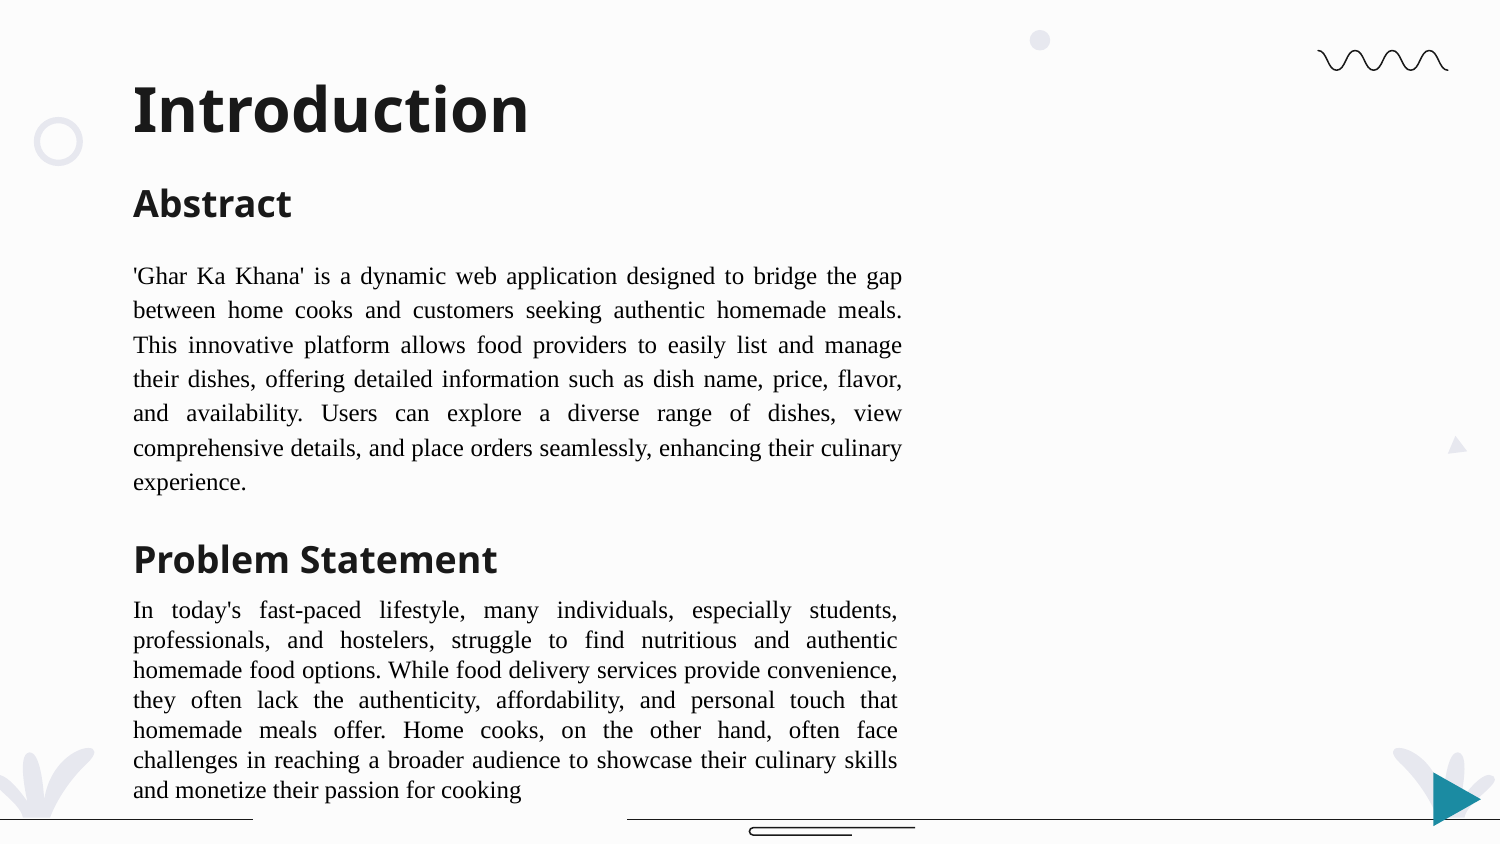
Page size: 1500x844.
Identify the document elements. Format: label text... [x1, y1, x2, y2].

subtitle Problem Statement [118, 540, 804, 578]
subtitle Abstract [118, 167, 804, 241]
subtitle In today's fast-paced lifestyle, many individuals, especially students, professionals, and hostelers, struggle to find nutritious and authentic homemade food options. While food delivery services provide convenience, they often lack the authenticity, affordability, and personal touch that homemade meals offer. Home cooks, on the other hand, often face challenges in reaching a broader audience to showcase their culinary skills and monetize their passion for cooking [118, 578, 914, 751]
text_box [1431, 770, 1484, 829]
subtitle 'Ghar Ka Khana' is a dynamic web application designed to bridge the gap between home cooks and customers seeking authentic homemade meals. This innovative platform allows food providers to easily list and manage their dishes, offering detailed information such as dish name, price, flavor, and availability. Users can explore a diverse range of dishes, view comprehensive details, and place orders seamlessly, enhancing their culinary experience. [118, 239, 971, 524]
title Introduction [118, 54, 1382, 149]
